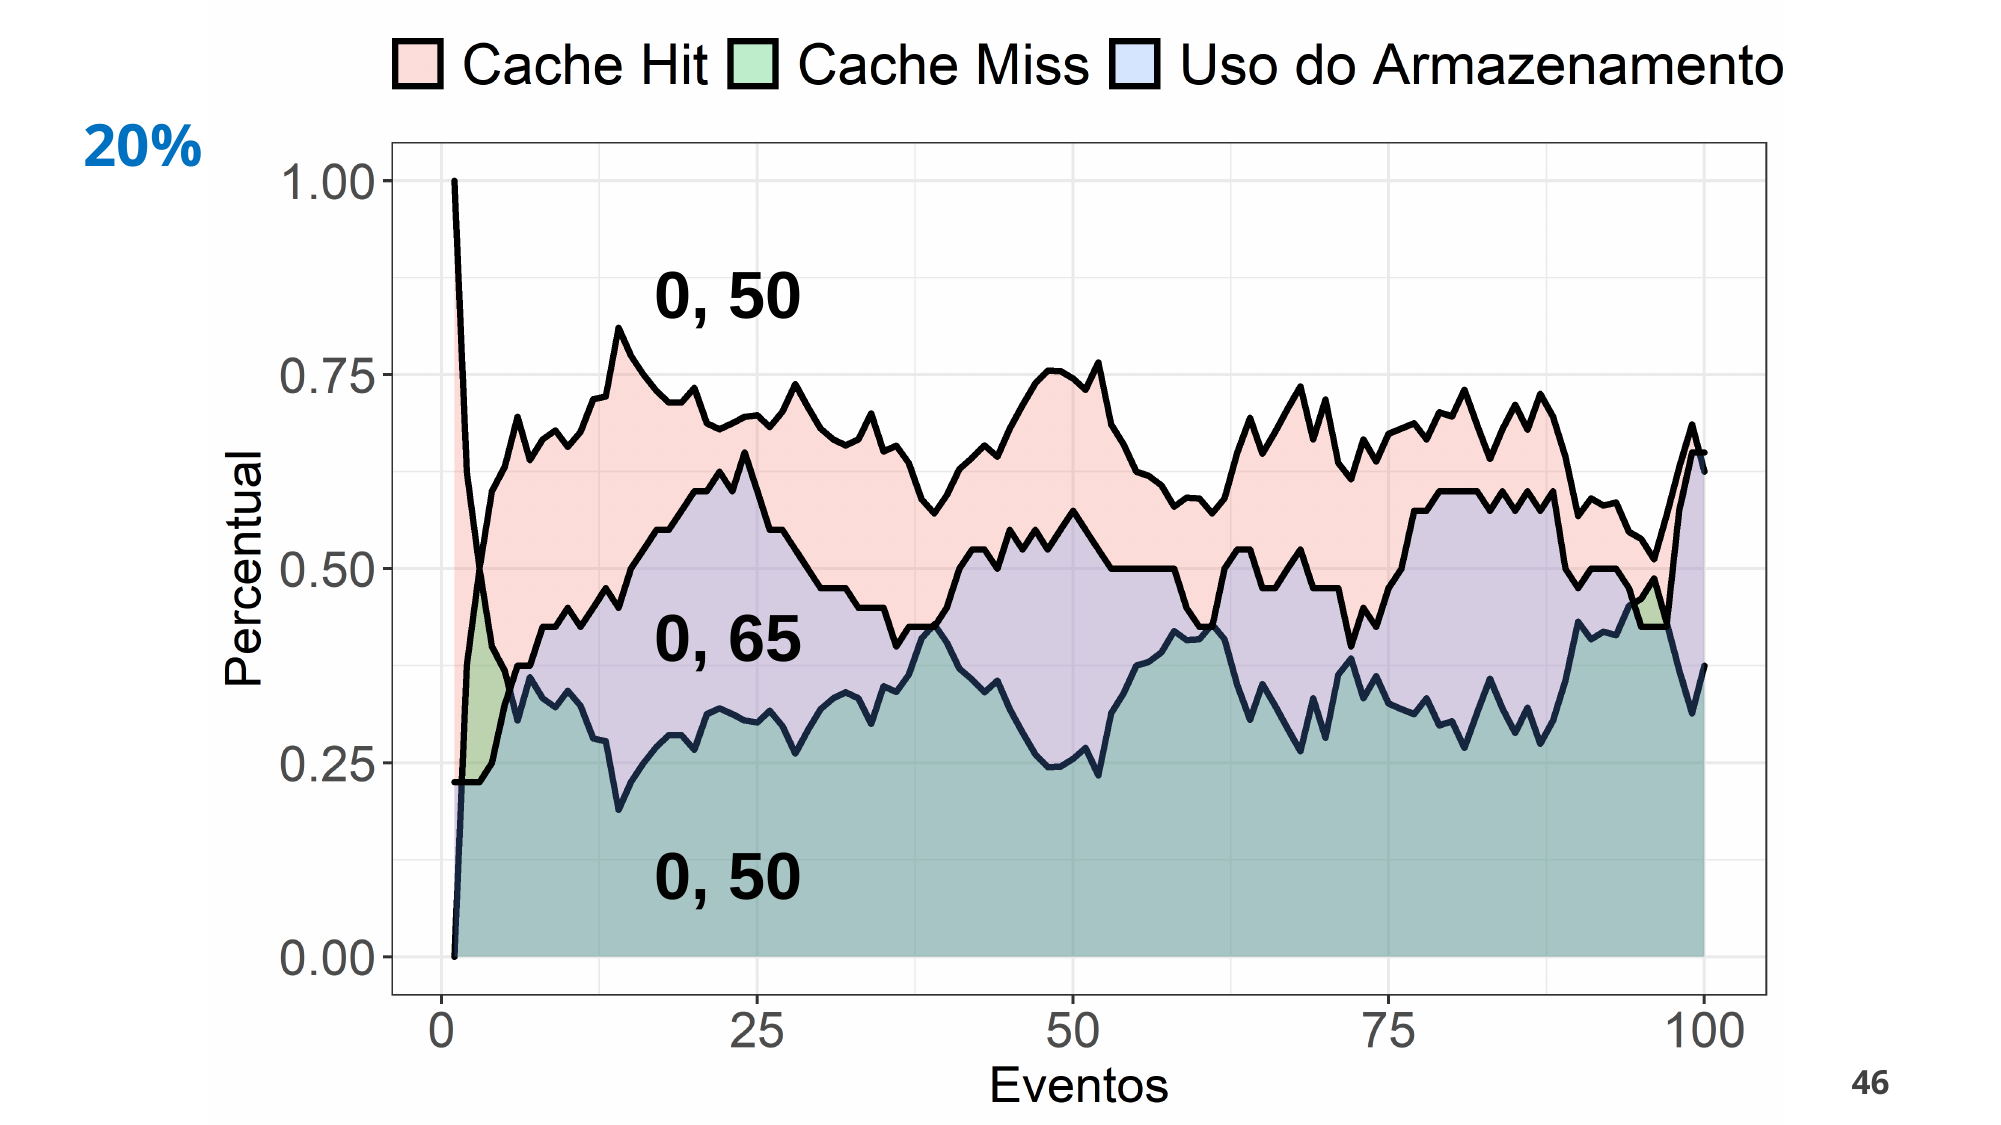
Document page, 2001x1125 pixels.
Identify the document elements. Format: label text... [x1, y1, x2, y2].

slide_number 46 [1792, 1053, 1905, 1114]
text_box 20% [68, 100, 201, 185]
picture [207, 2, 1785, 1125]
